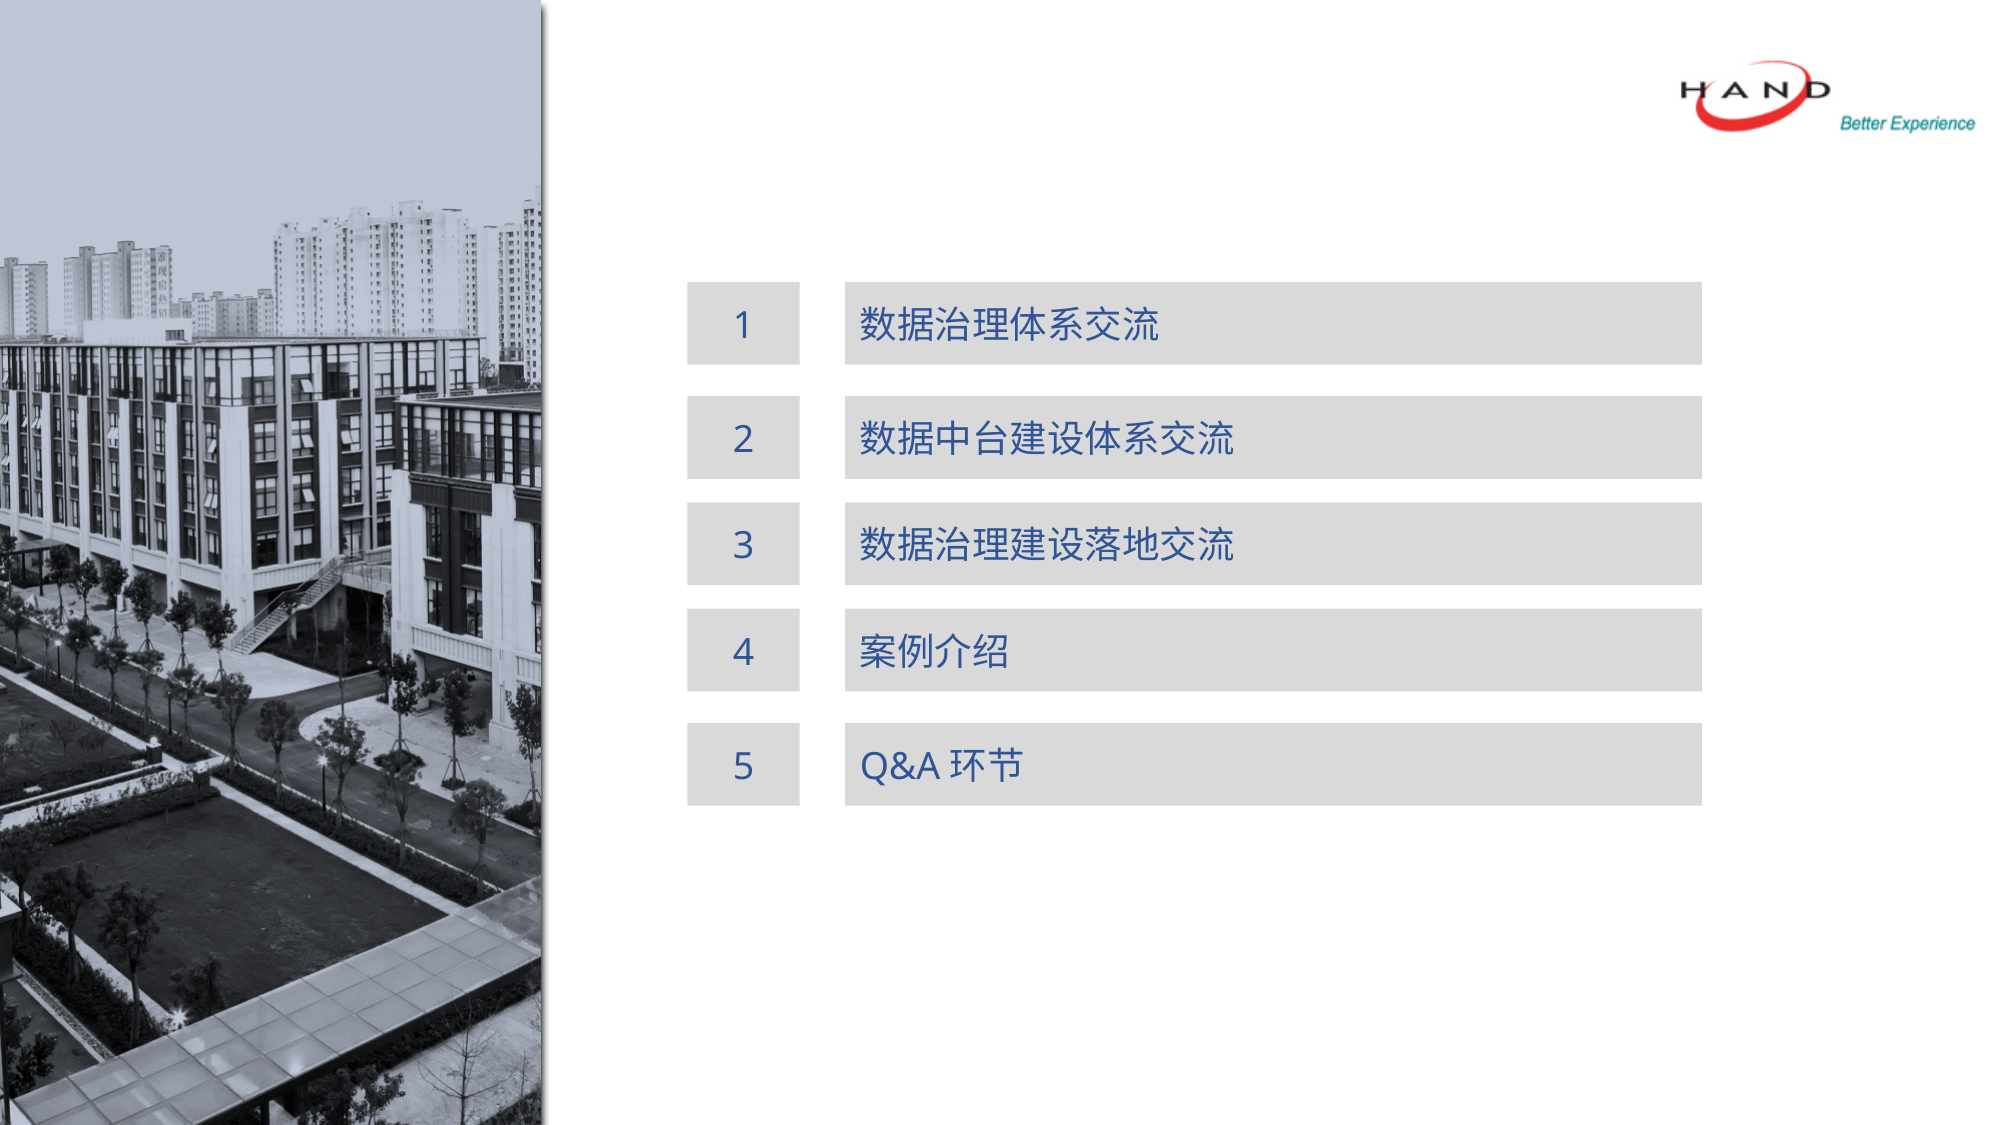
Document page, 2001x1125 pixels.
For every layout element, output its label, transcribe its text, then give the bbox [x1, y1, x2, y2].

text_box 3 [686, 501, 801, 586]
text_box 5 [686, 722, 801, 807]
text_box 数据中台建设体系交流 [844, 395, 1703, 480]
text_box 数据治理体系交流 [844, 281, 1703, 366]
picture [1677, 55, 1980, 138]
text_box 2 [686, 395, 801, 480]
text_box Q&A环节 [844, 722, 1703, 807]
picture [0, 0, 541, 1125]
text_box 案例介绍 [844, 608, 1703, 692]
text_box 1 [686, 281, 801, 366]
text_box 数据治理建设落地交流 [844, 501, 1703, 586]
text_box 4 [686, 608, 801, 692]
